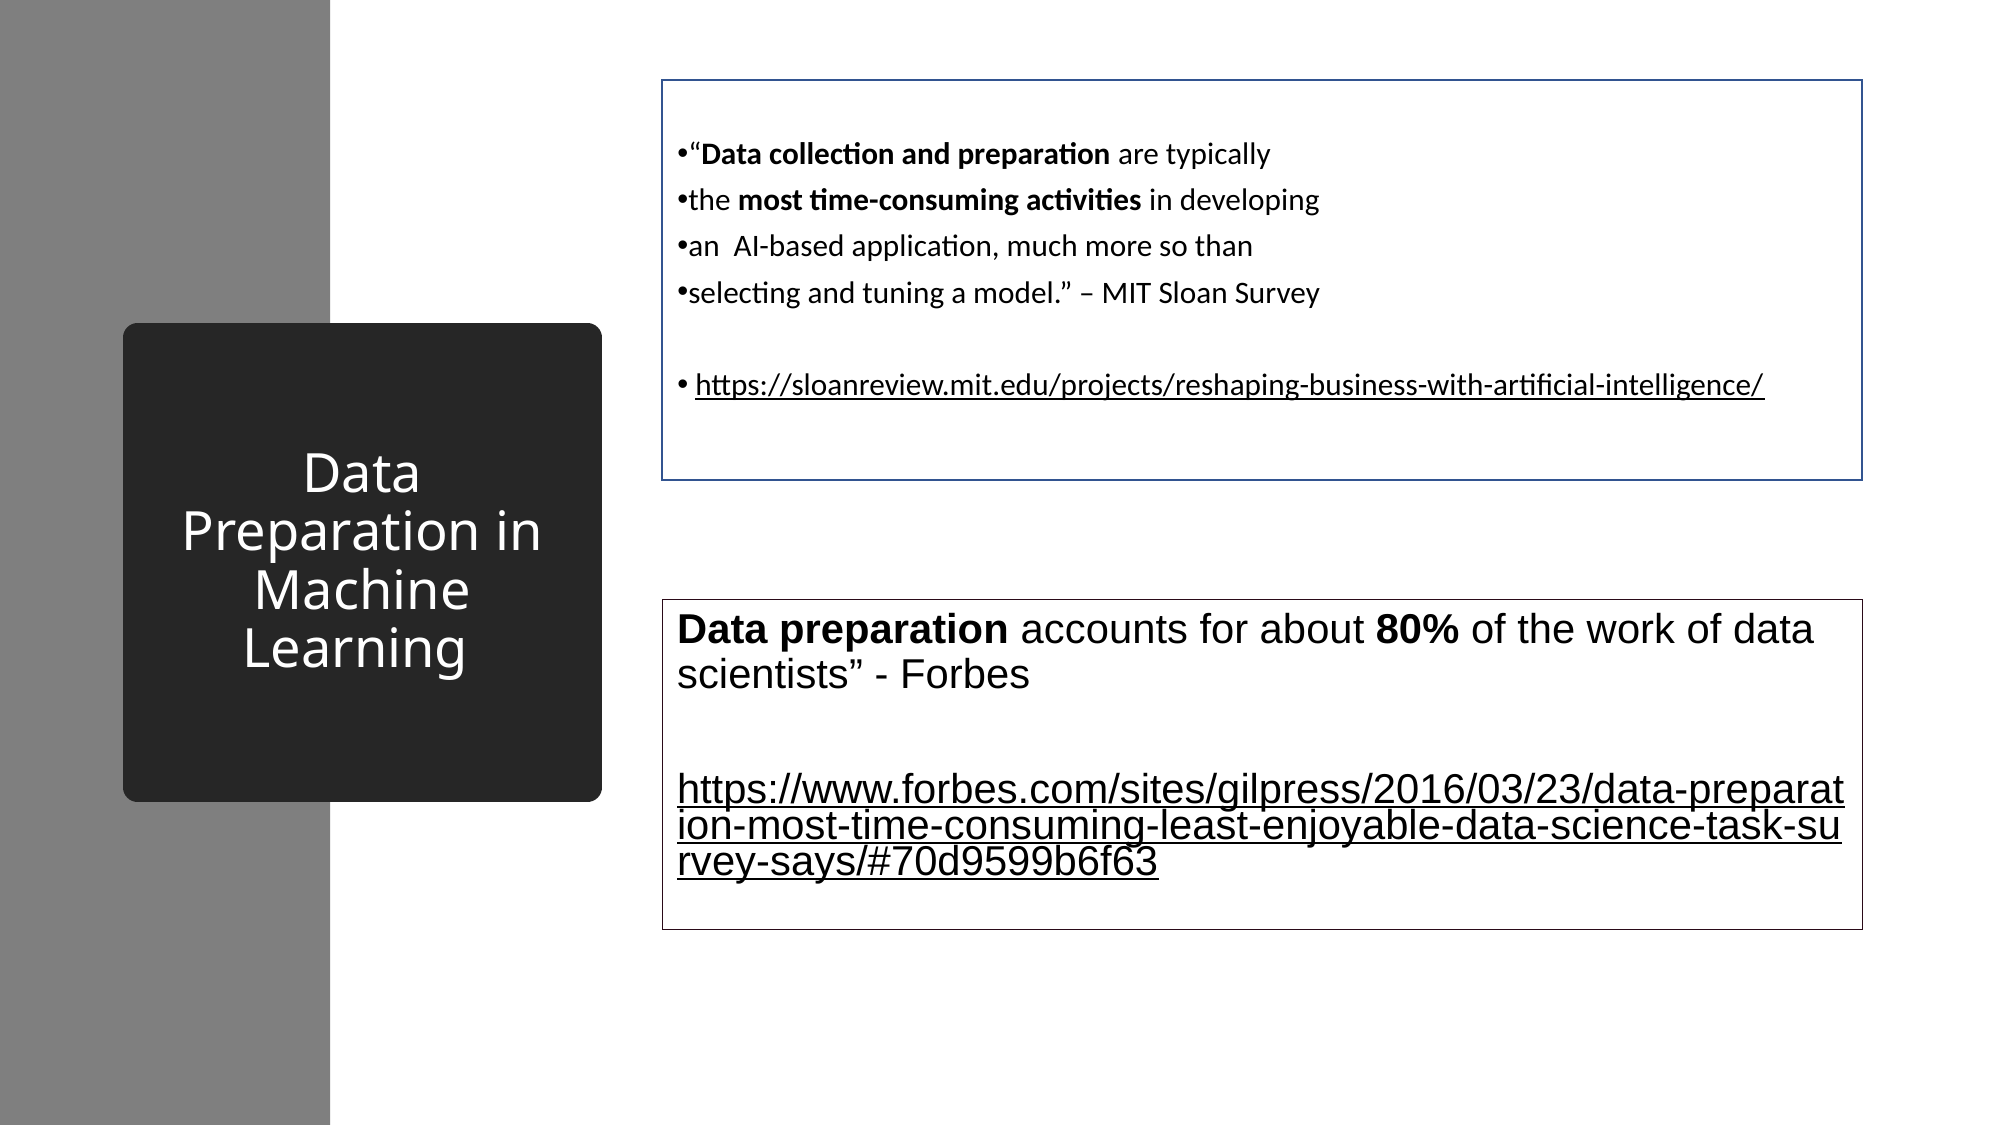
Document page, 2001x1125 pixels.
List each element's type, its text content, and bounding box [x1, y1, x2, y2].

text_box “Data collection and preparation are typically the most time-consuming activities in developing an AI-based application, much more so than selecting and tuning a model.” – MIT Sloan Survey https://sloanreview.mit.edu/projects/reshaping-business-with-artificial-intelligence/ [661, 79, 1863, 481]
text_box [0, 0, 331, 1125]
title Data Preparation in Machine Learning [137, 337, 588, 788]
text_box Data preparation accounts for about 80% of the work of data scientists” - Forbes https://www.forbes.com/sites/gilpress/2016/03/23/data-preparation-most-time-consuming-least-enjoyable-data-science-task-survey-says/#70d9599b6f63 [661, 599, 1863, 930]
